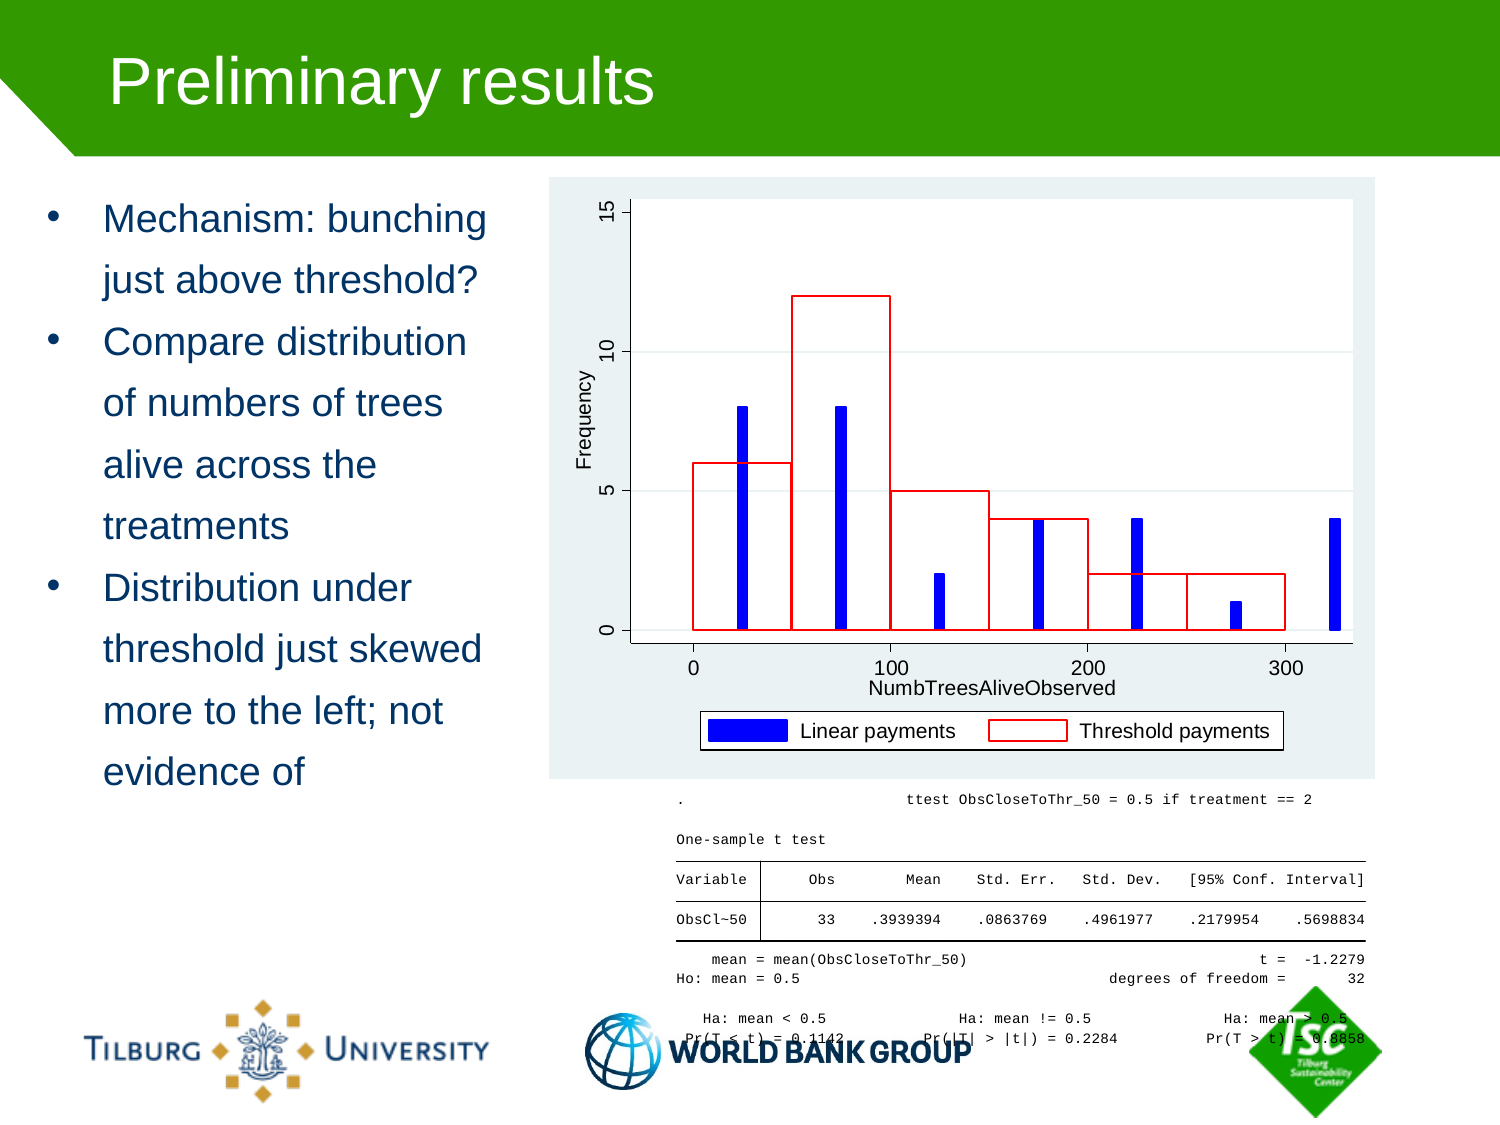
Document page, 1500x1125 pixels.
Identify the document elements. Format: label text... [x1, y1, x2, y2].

title Preliminary results [74, 0, 1426, 157]
picture [605, 1026, 622, 1039]
picture [541, 170, 1382, 786]
picture [78, 1005, 495, 1111]
picture [605, 1020, 620, 1027]
picture [585, 792, 1382, 1118]
list Mechanism: bunching just above threshold? Compare distribution of numbers of trees alive across the treatments Distribution under threshold just skewed more to the left; not evidence of [0, 170, 524, 1005]
picture [618, 1028, 630, 1044]
